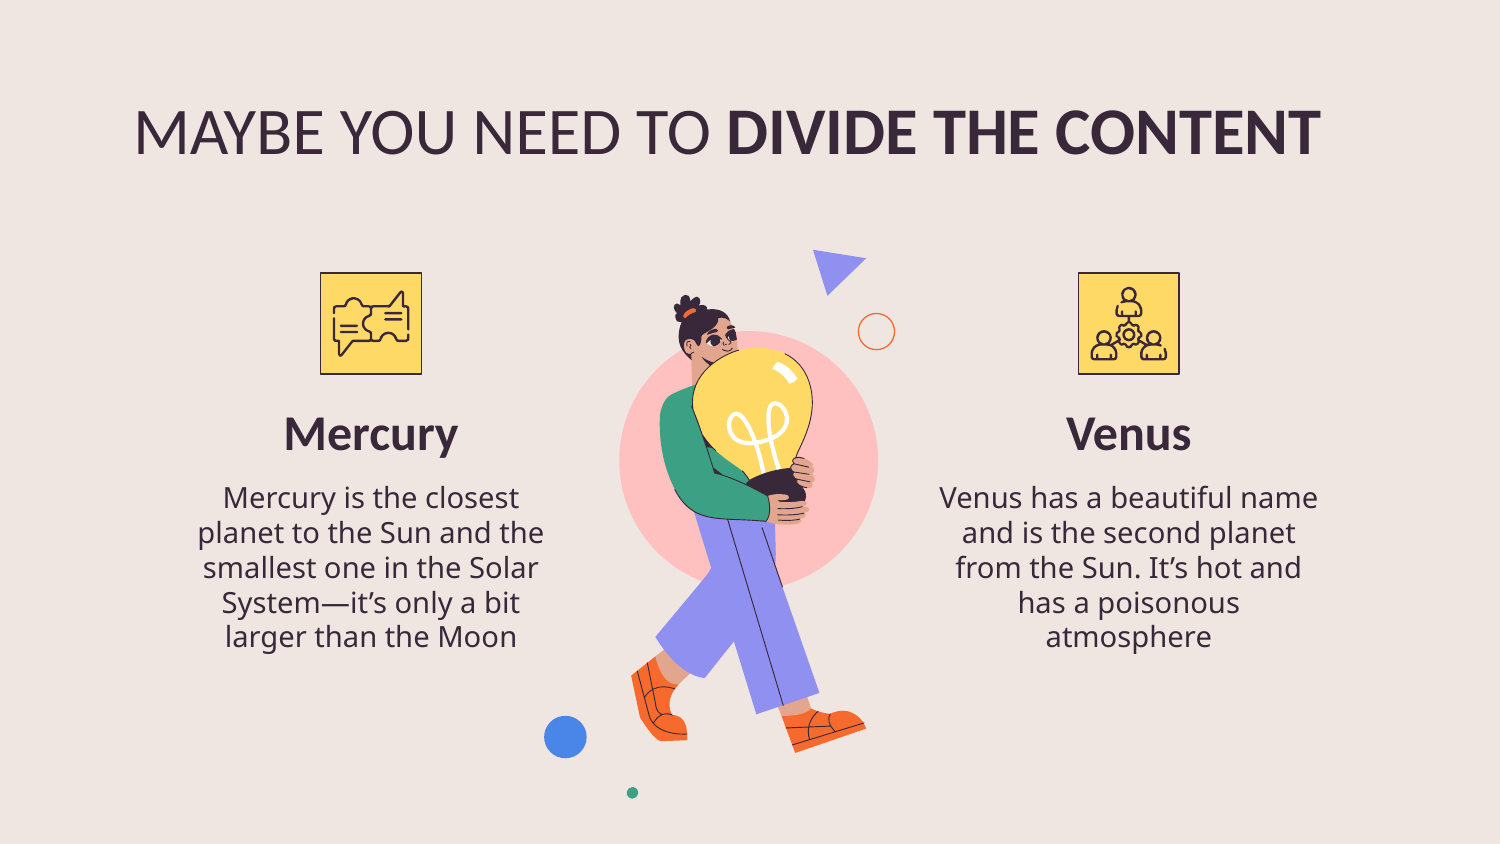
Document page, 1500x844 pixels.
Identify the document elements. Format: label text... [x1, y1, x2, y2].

text_box [1078, 273, 1180, 375]
text_box [332, 290, 410, 357]
text_box [320, 273, 422, 375]
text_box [541, 249, 896, 799]
subtitle Venus [923, 383, 1335, 476]
subtitle Venus has a beautiful name and is the second planet from the Sun. It’s hot and has a poisonous atmosphere [923, 476, 1335, 630]
text_box [1090, 286, 1168, 361]
title MAYBE YOU NEED TO DIVIDE THE CONTENT [118, 72, 1382, 167]
subtitle Mercury [165, 383, 536, 476]
subtitle Mercury is the closest planet to the Sun and the smallest one in the Solar System—it’s only a bit larger than the Moon [165, 476, 536, 630]
